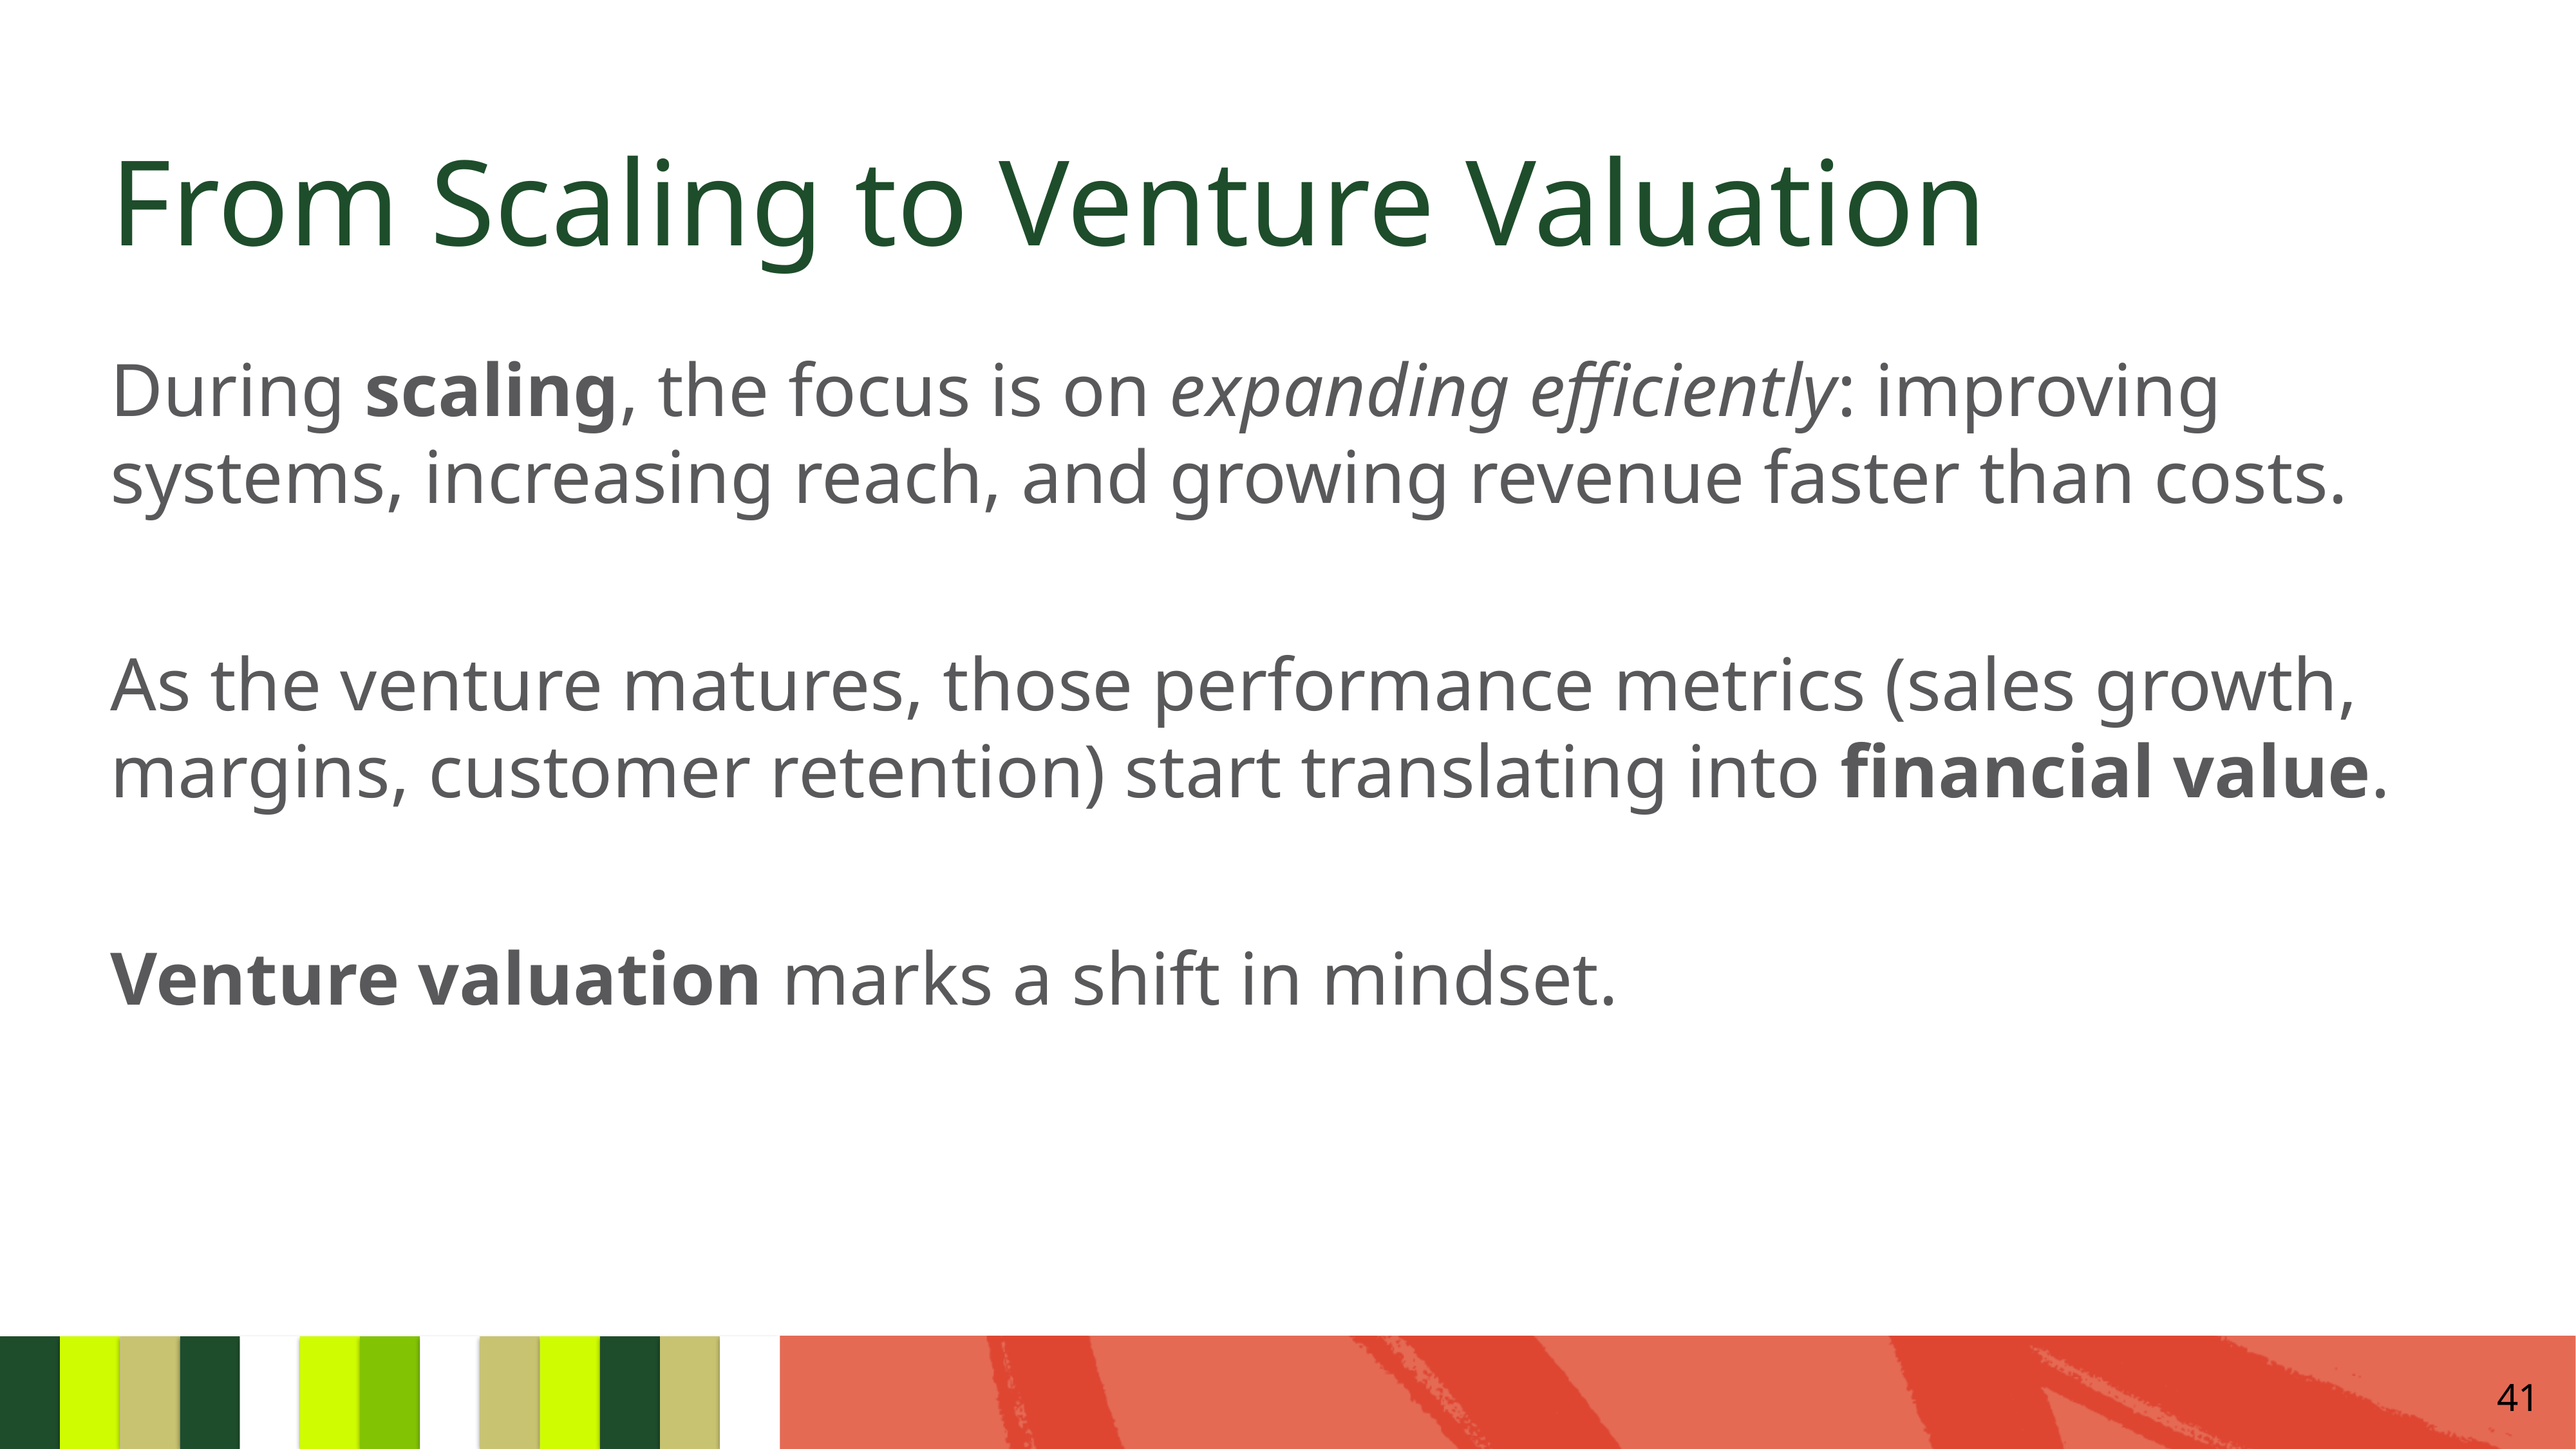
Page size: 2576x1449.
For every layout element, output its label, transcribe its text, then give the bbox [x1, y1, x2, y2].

slide_number 41 [2452, 1376, 2550, 1423]
picture [780, 1336, 2576, 1449]
list During scaling, the focus is on expanding efficiently: improving systems, increasing reach, and growing revenue faster than costs. As the venture matures, those performance metrics (sales growth, margins, customer retention) start translating into financial value. Venture valuation marks a shift in mindset. [100, 334, 2476, 1209]
title From Scaling to Venture Valuation [100, 117, 2476, 280]
